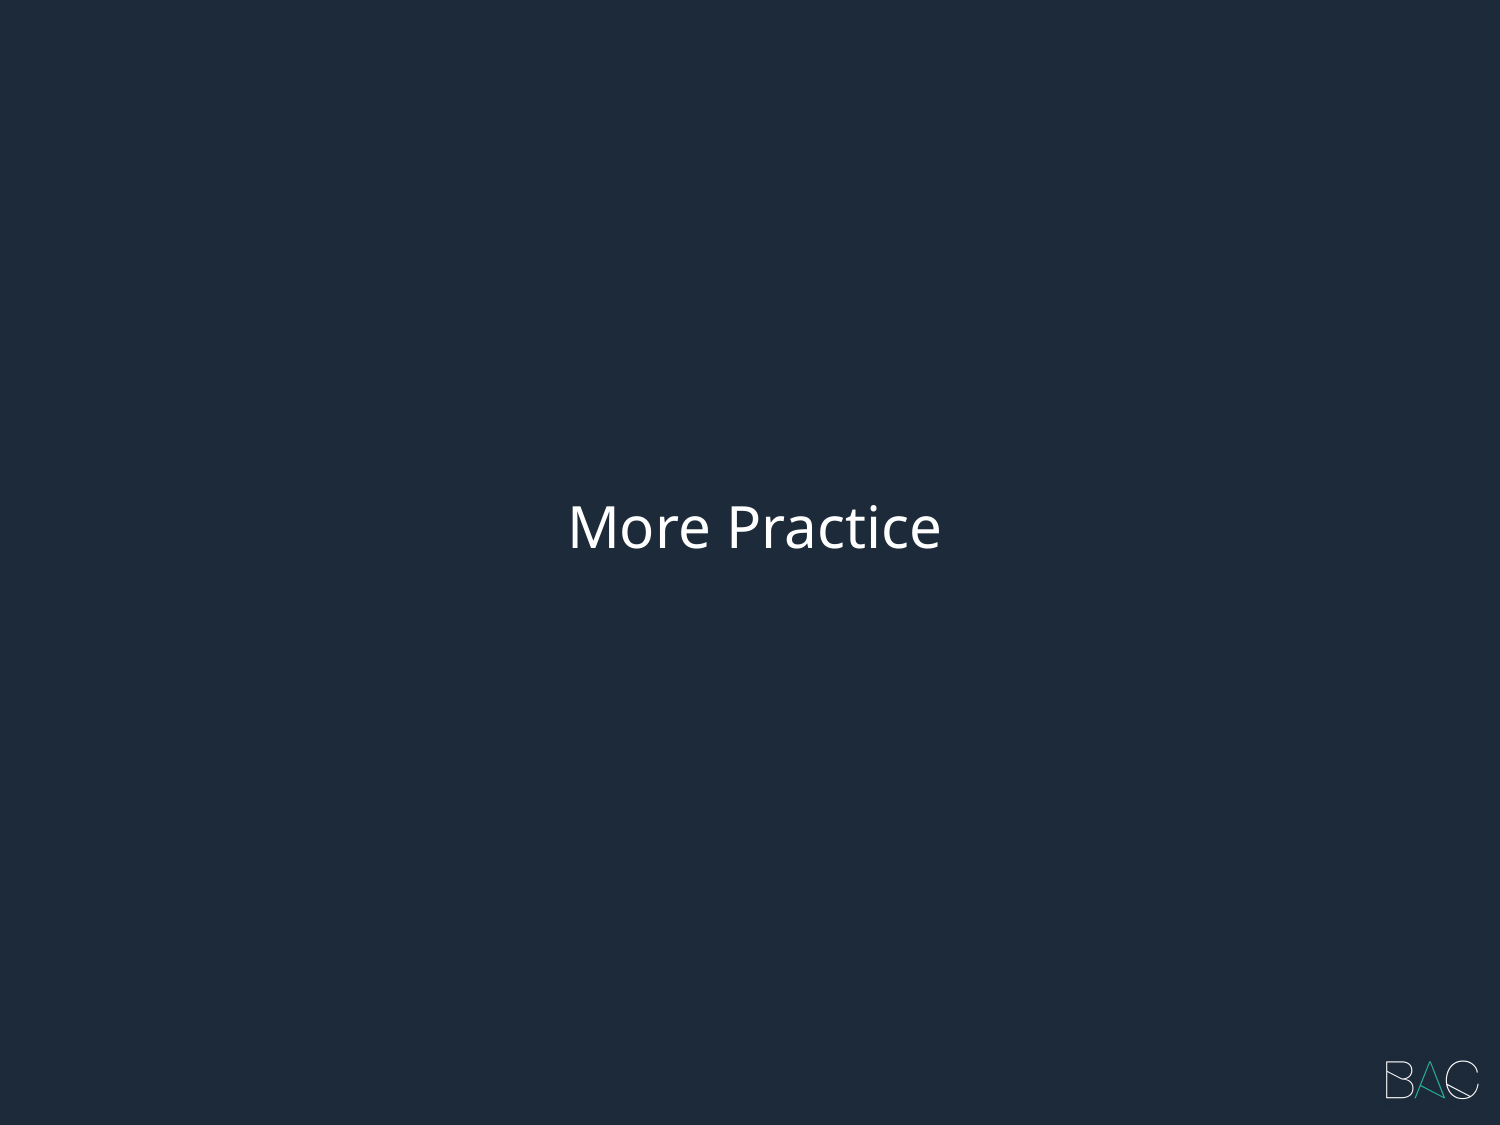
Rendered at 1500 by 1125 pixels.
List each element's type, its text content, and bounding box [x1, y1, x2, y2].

picture [1379, 1054, 1484, 1108]
text_box More Practice [4, 482, 1500, 568]
